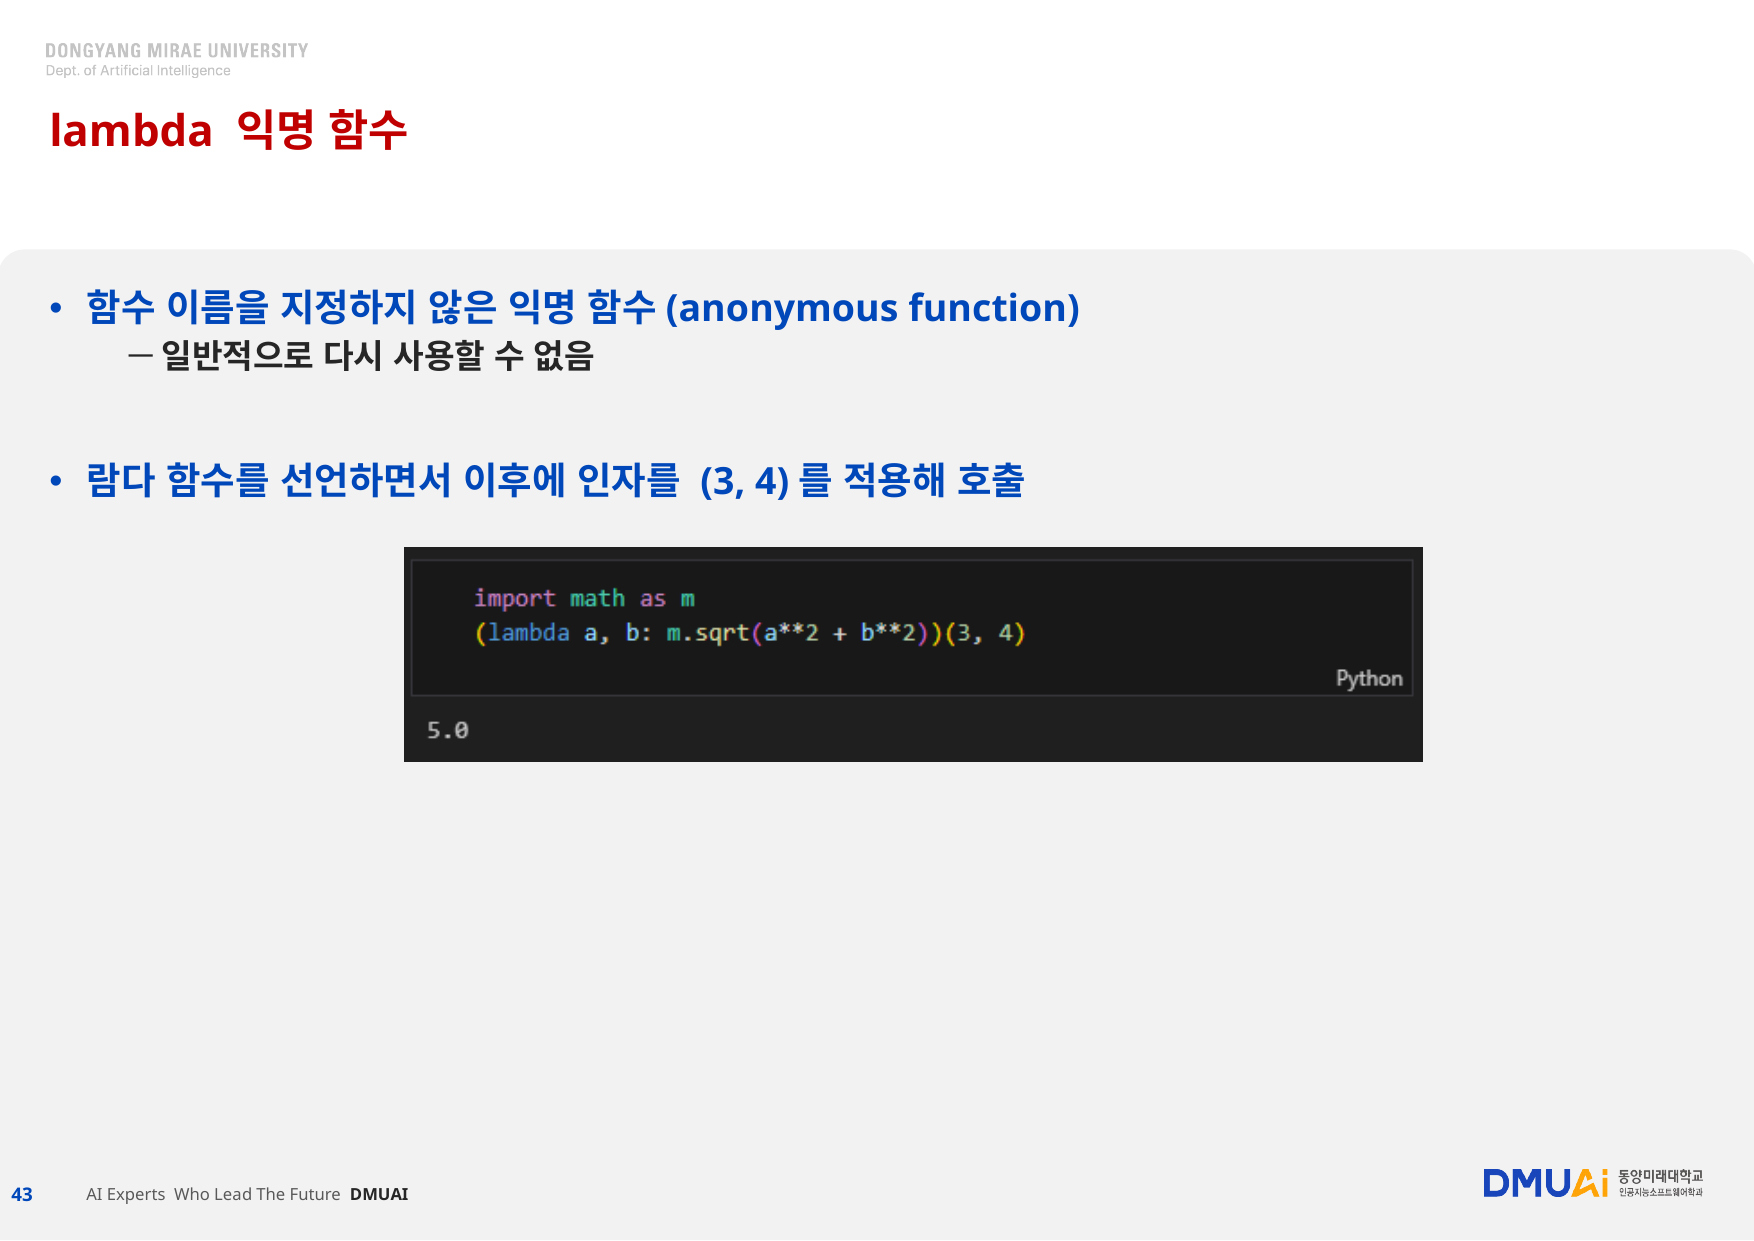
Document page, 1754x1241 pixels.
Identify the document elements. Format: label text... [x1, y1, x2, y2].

picture [46, 43, 308, 78]
title lambda 익명 함수 [34, 101, 1754, 157]
picture [1484, 1169, 1703, 1197]
list 함수 이름을 지정하지 않은 익명 함수(anonymous function) 일반적으로 다시 사용할 수 없음 람다 함수를 선언하면서 이후에 인자를 (3, 4)를 적용해 호출 [34, 281, 1703, 1116]
picture [404, 547, 1423, 762]
